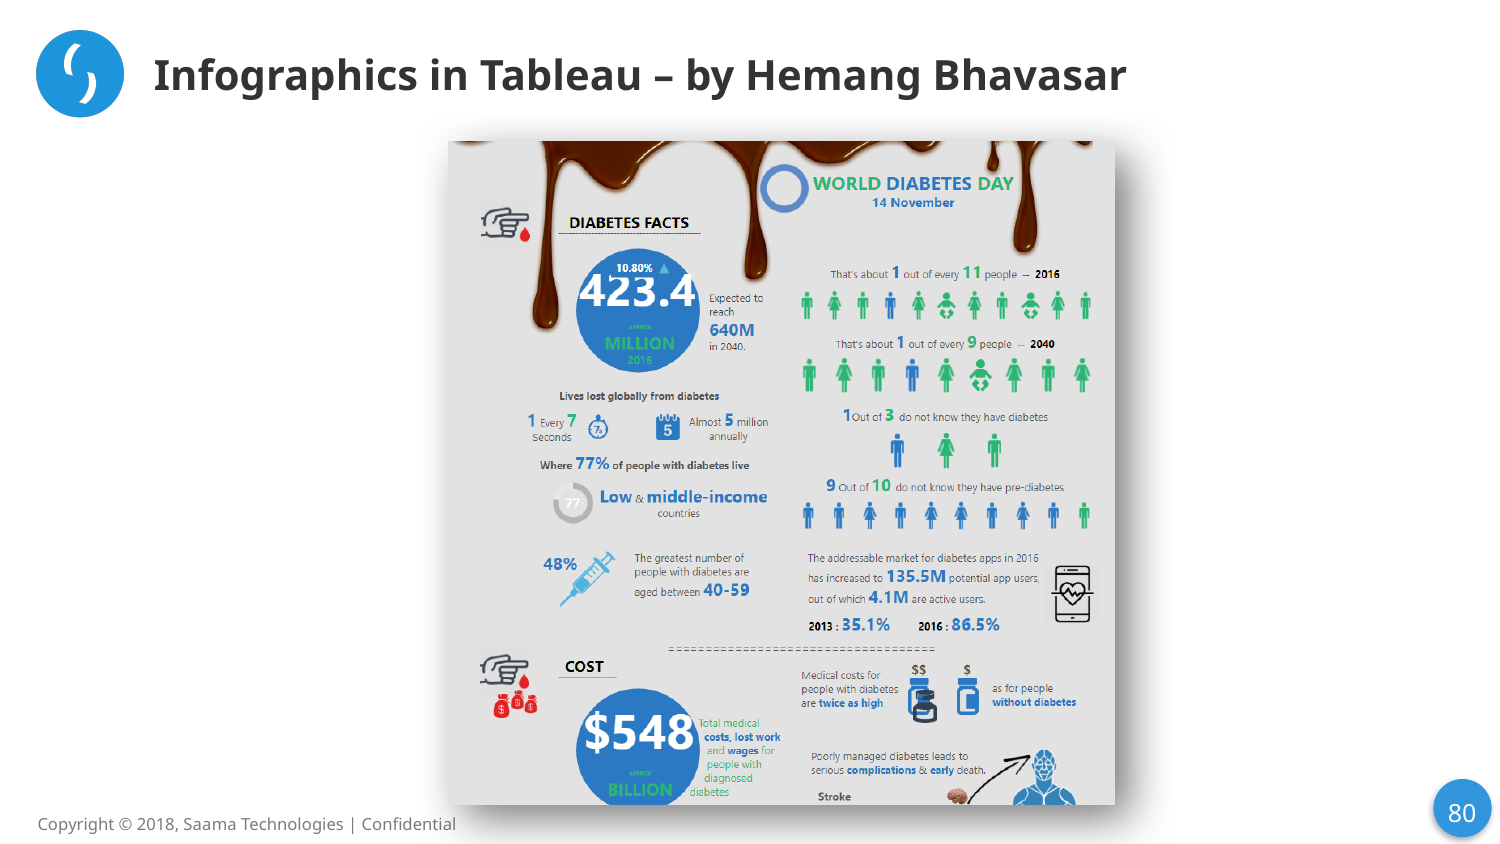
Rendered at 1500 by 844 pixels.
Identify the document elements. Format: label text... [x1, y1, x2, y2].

picture [448, 141, 1115, 805]
title Infographics in Tableau – by Hemang Bhavasar [138, 20, 1425, 128]
picture [34, 29, 125, 119]
